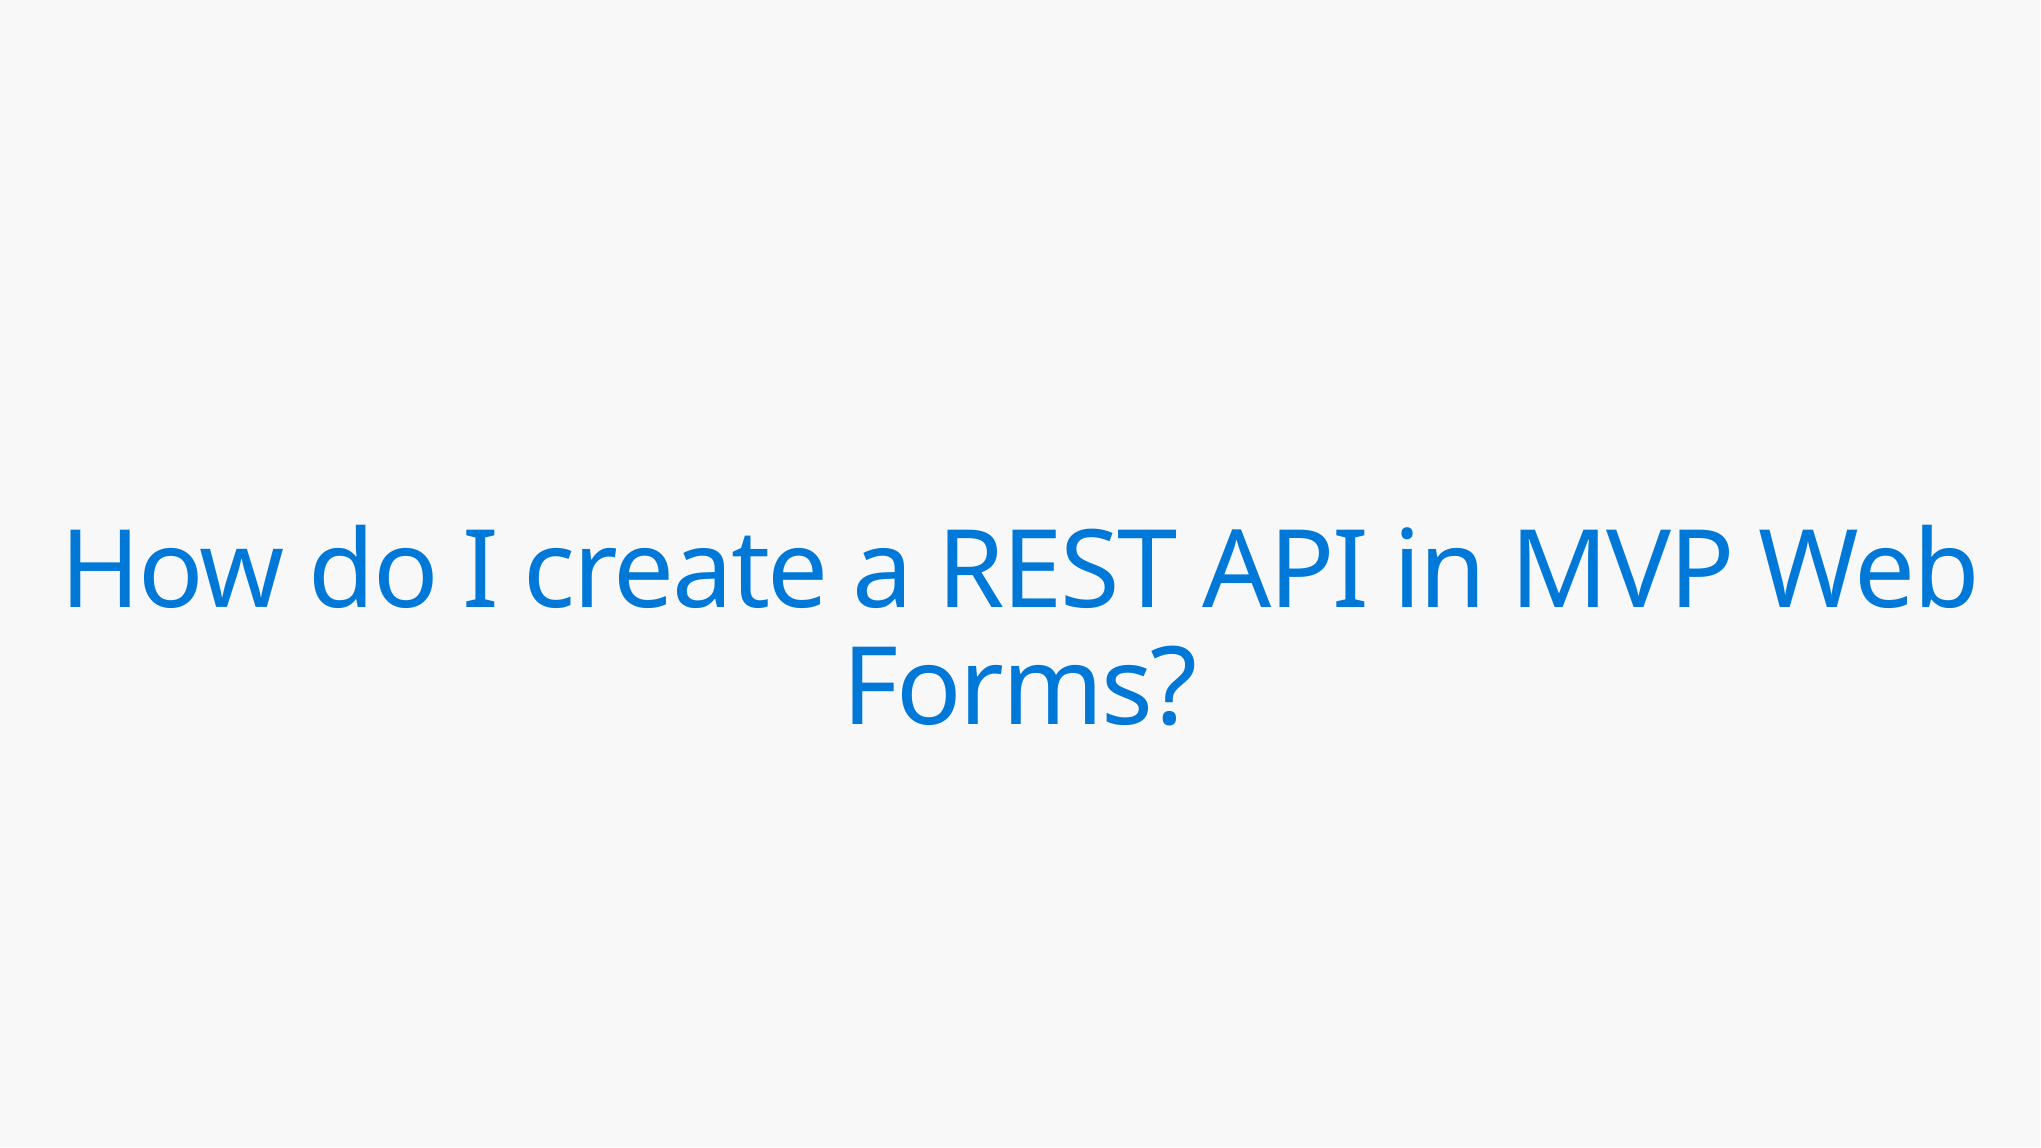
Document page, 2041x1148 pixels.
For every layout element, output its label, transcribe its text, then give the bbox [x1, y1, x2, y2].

title How do I create a REST API in MVP Web Forms? [7, 498, 2033, 654]
